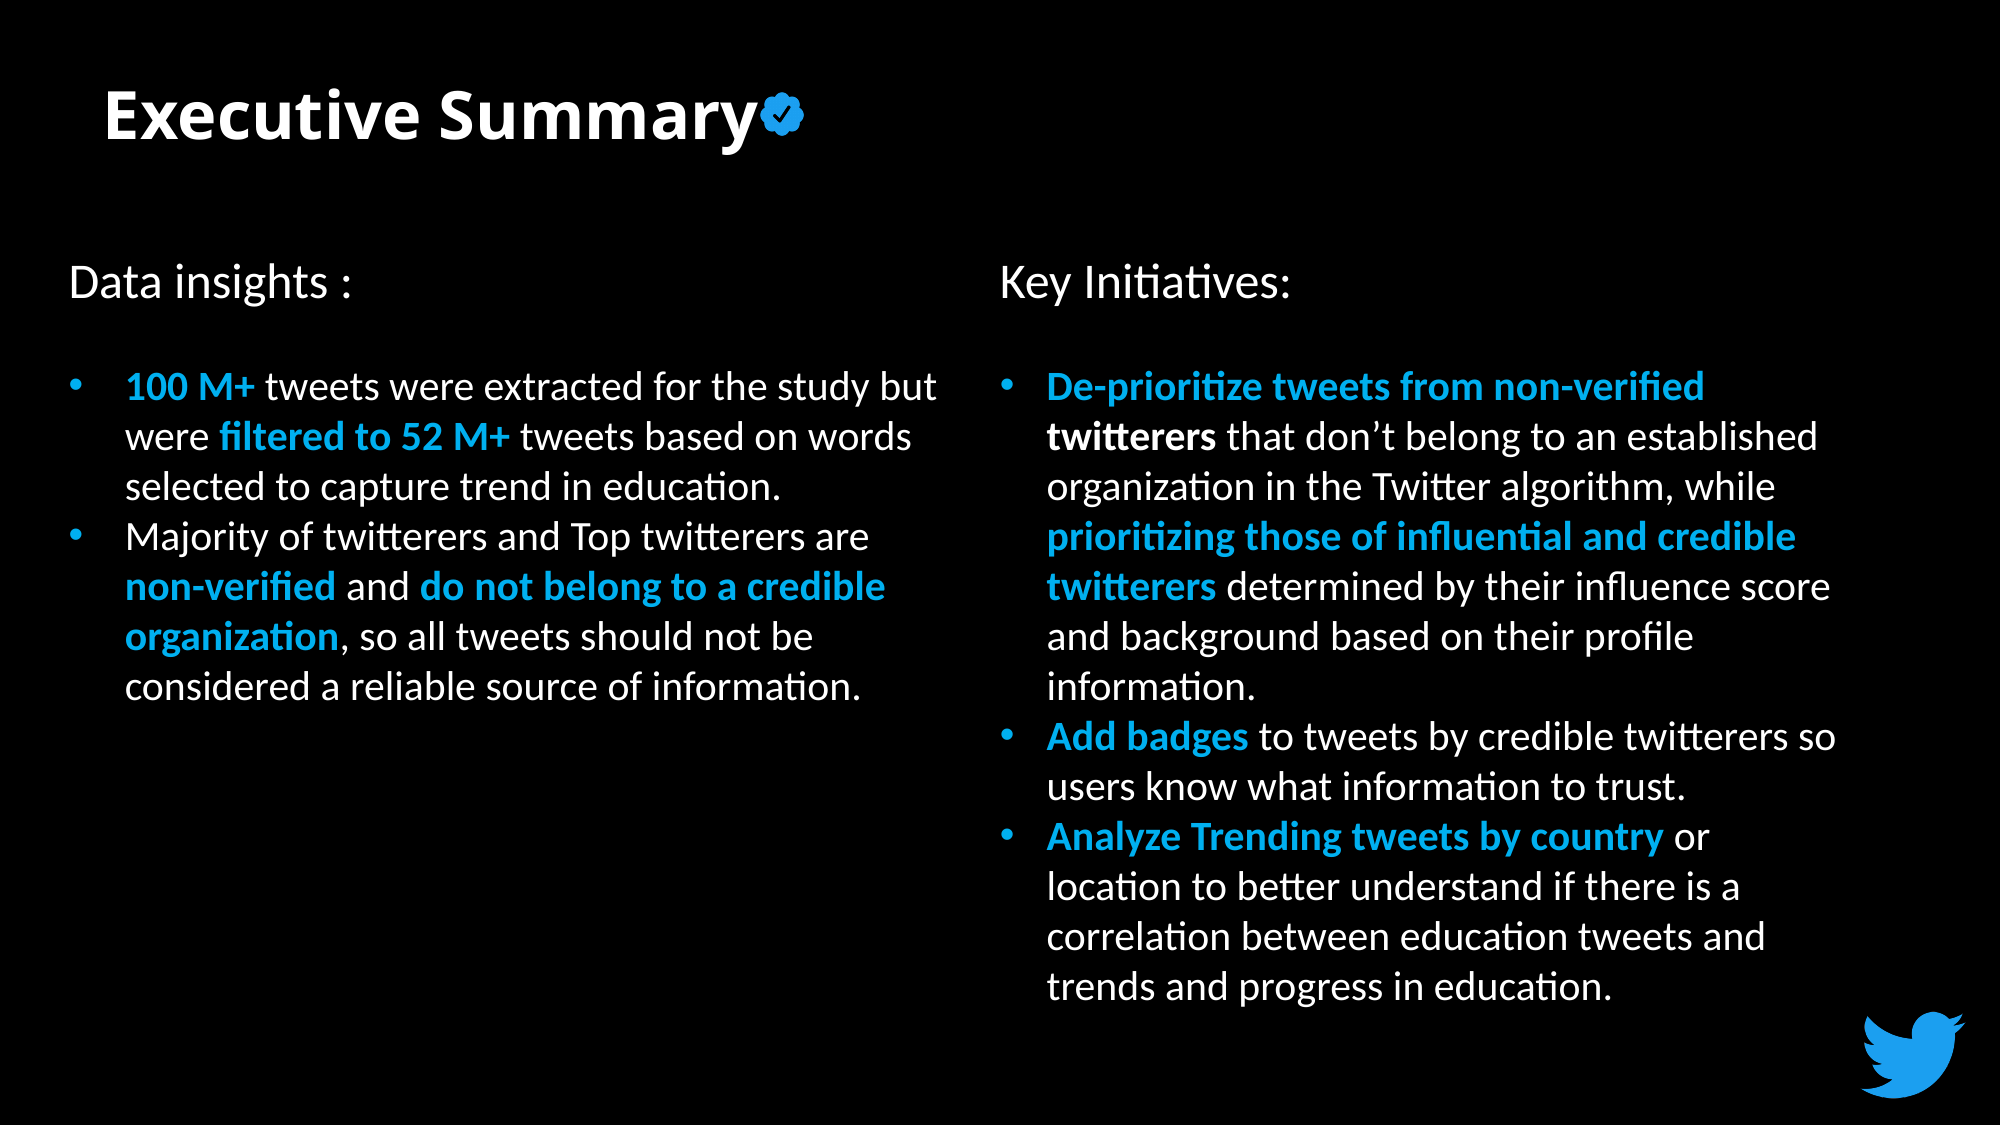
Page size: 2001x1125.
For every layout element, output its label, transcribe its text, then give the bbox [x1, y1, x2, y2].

picture [1856, 1004, 1970, 1106]
text_box Executive Summary [88, 65, 1089, 161]
text_box Data insights : 100 M+ tweets were extracted for the study but were filtered to 52 M+ tweets based on words selected to capture trend in education. Majority of twitterers and Top twitterers are non-verified and do not belong to a credible organization, so all tweets should not be considered a reliable source of information. [53, 241, 961, 717]
picture [757, 89, 807, 139]
text_box Key Initiatives: De-prioritize tweets from non-verified twitterers that don’t belong to an established organization in the Twitter algorithm, while prioritizing those of influential and credible twitterers determined by their influence score and background based on their profile information. Add badges to tweets by credible twitterers so users know what information to trust. Analyze Trending tweets by country or location to better understand if there is a correlation between education tweets and trends and progress in education. [985, 241, 1857, 1062]
